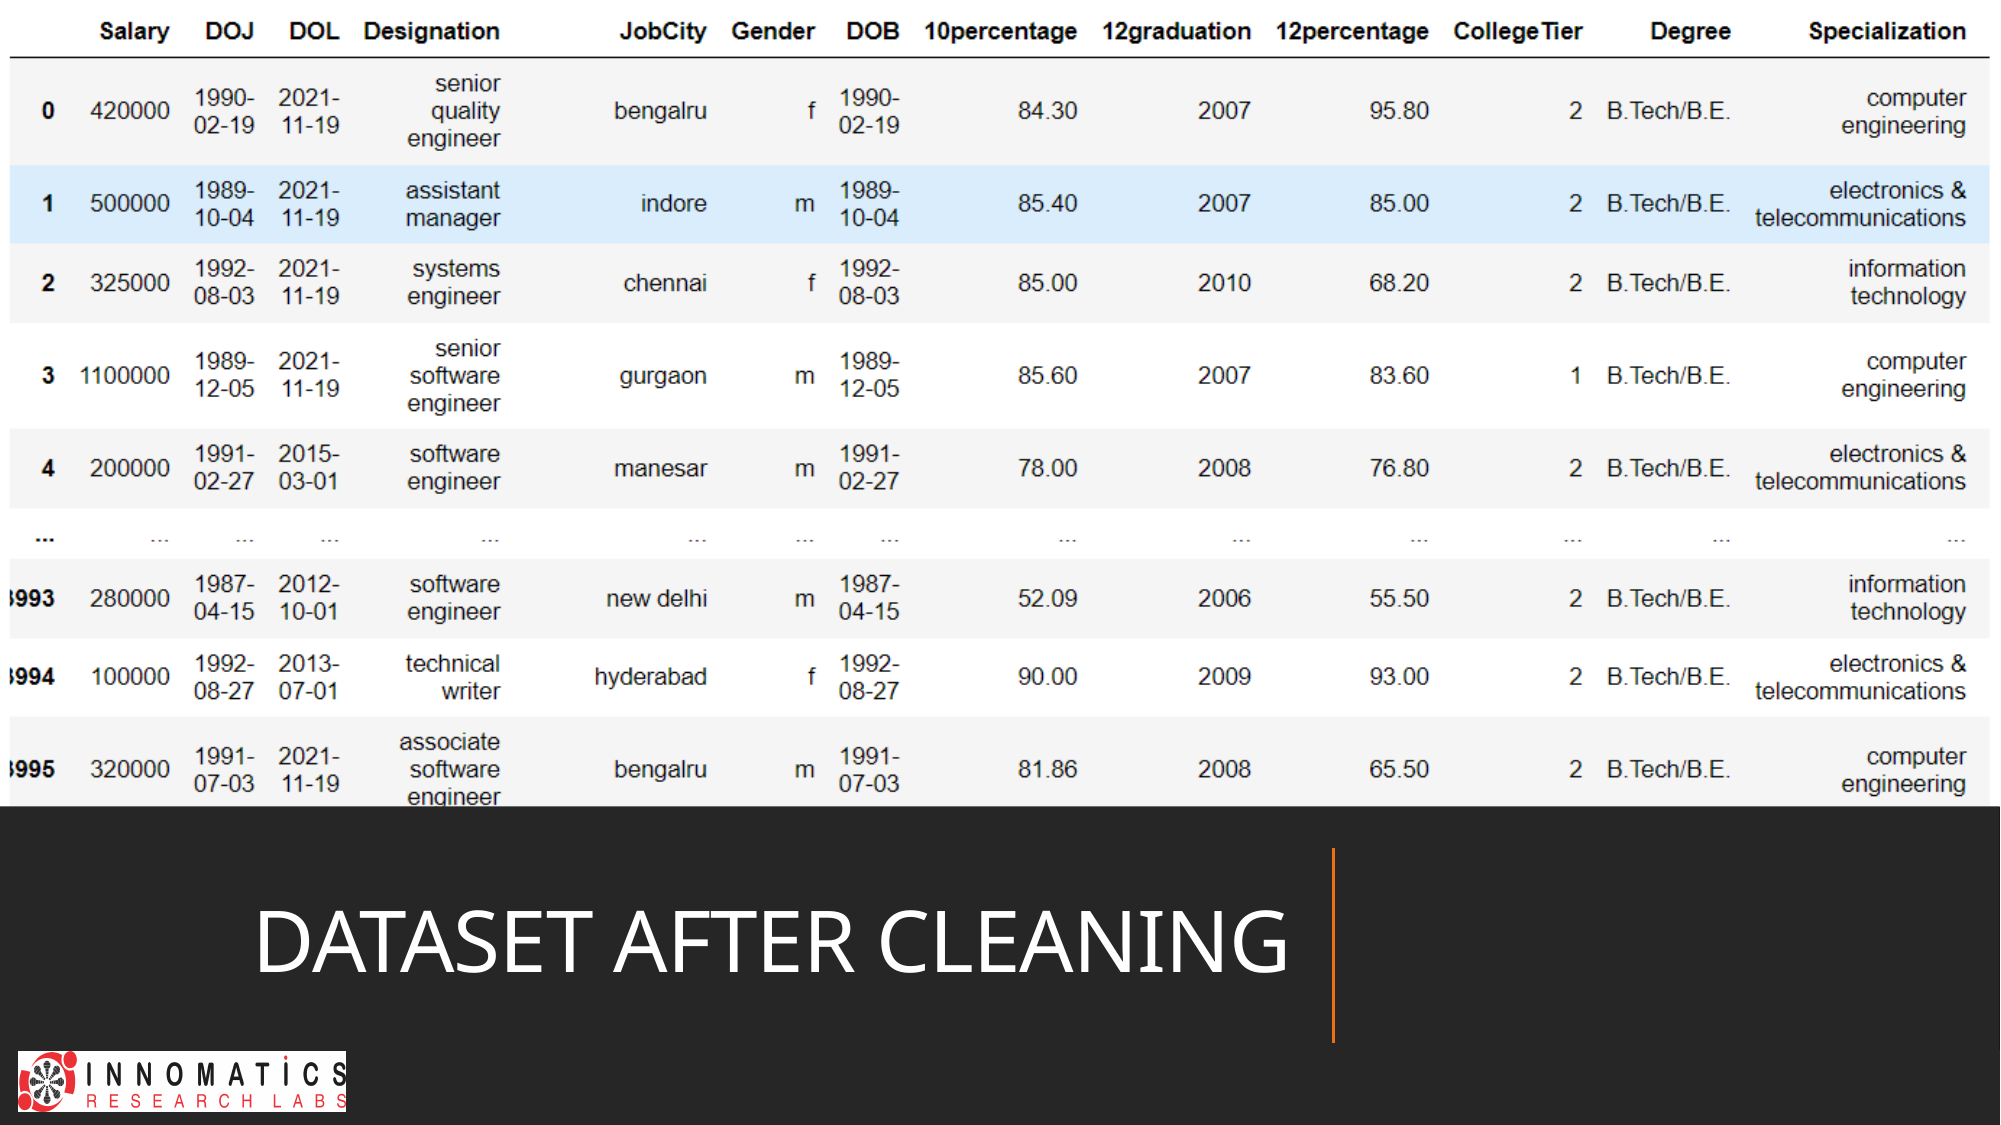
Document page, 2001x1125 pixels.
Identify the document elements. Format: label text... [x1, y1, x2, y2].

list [0, 0, 2000, 807]
picture [17, 1050, 346, 1112]
text_box [0, 813, 2000, 1125]
title DATASET AFTER CLEANING [135, 840, 1307, 1050]
